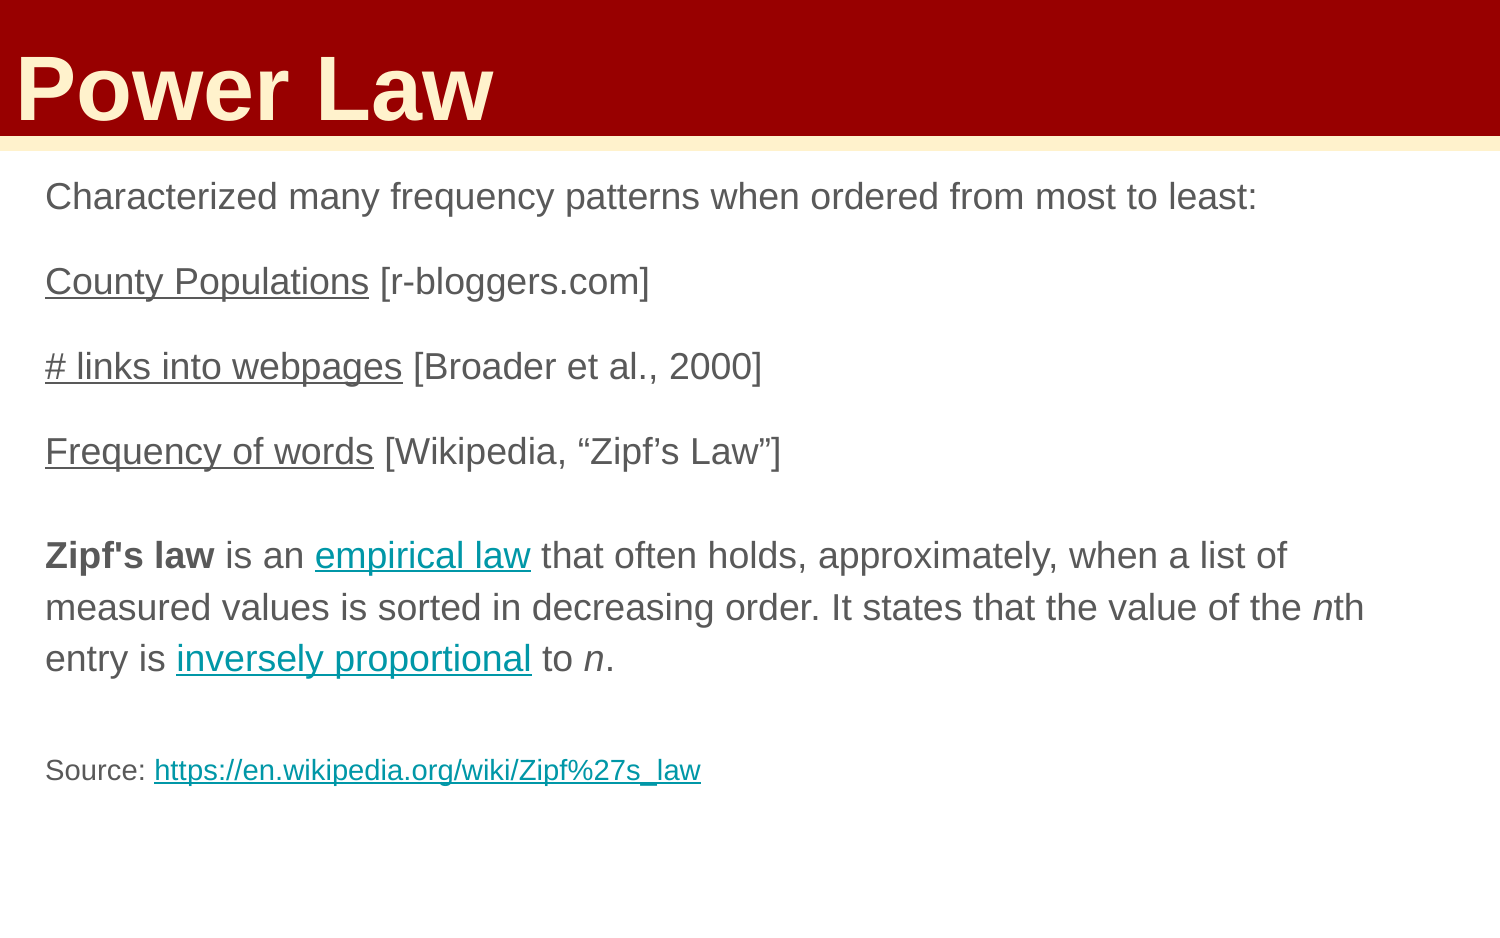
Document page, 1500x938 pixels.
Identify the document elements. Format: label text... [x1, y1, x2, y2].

text_box Power Law [0, 0, 1500, 136]
text_box [0, 136, 1500, 151]
list Characterized many frequency patterns when ordered from most to least: County Populations [r-bloggers.com] # links into webpages [Broader et al., 2000] Frequency of words [Wikipedia, “Zipf’s Law”] Zipf's law is an empirical law that often holds, approximately, when a list of measured values is sorted in decreasing order. It states that the value of the nth entry is inversely proportional to n. Source: https://en.wikipedia.org/wiki/Zipf%27s_law [30, 151, 1428, 723]
